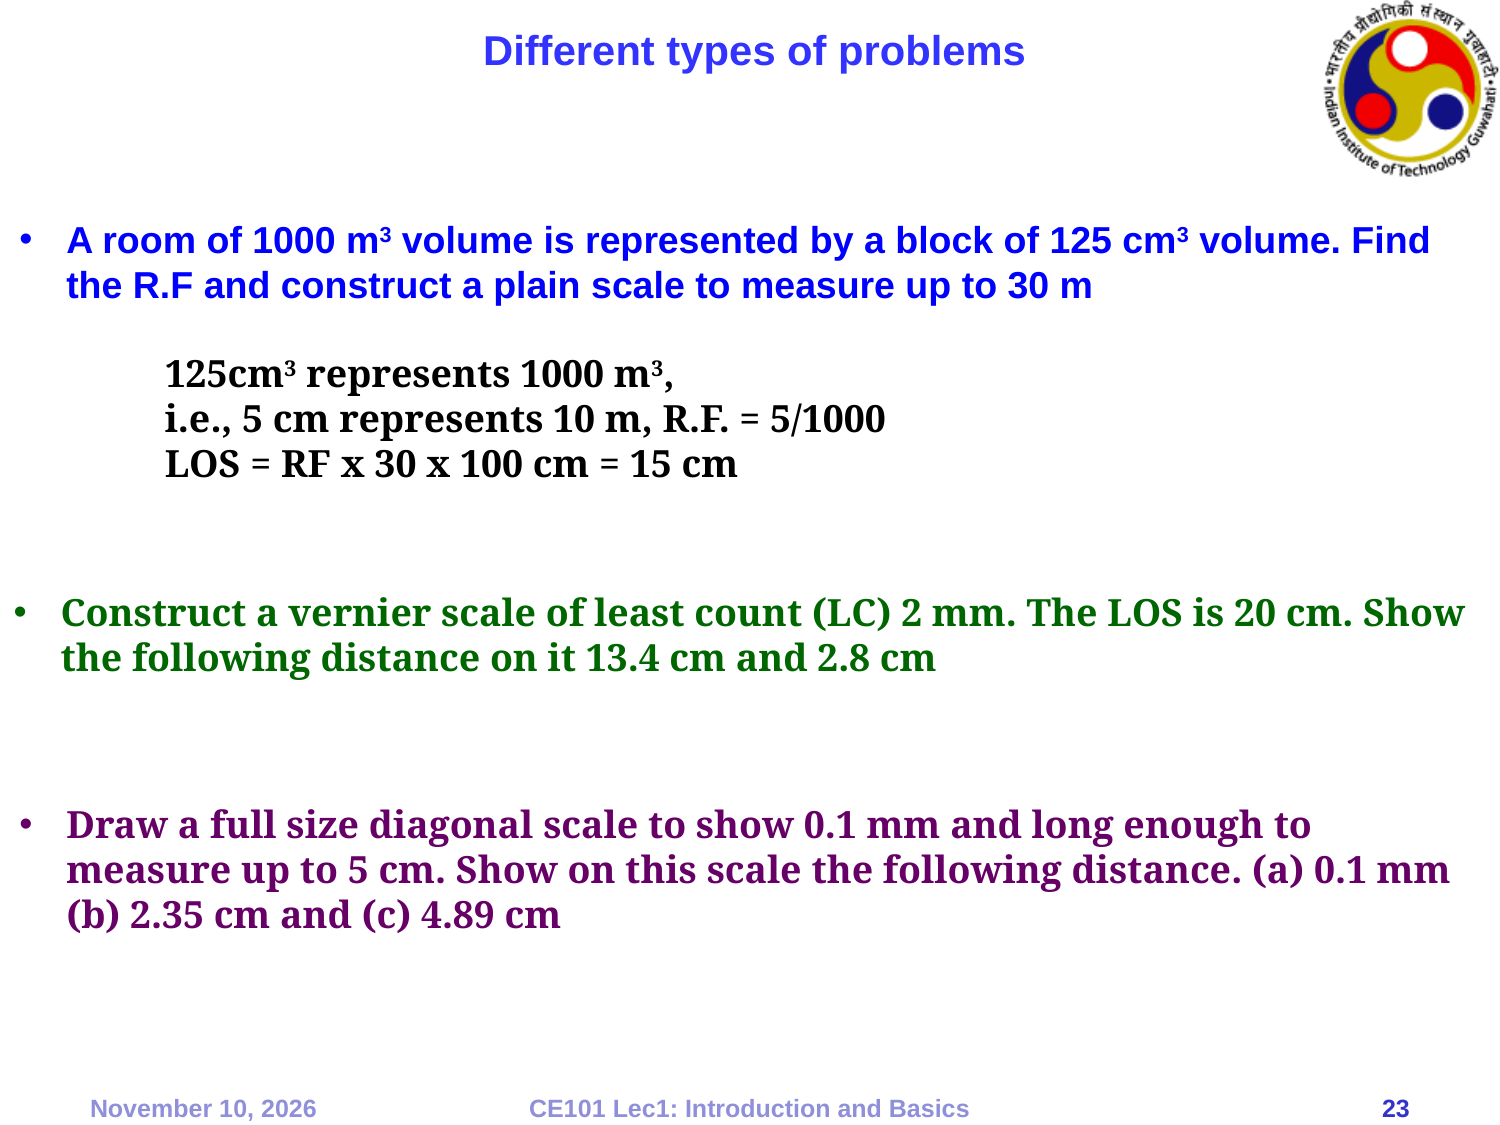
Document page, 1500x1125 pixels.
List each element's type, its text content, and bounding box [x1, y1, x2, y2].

picture [1321, 0, 1500, 15]
text_box Draw a full size diagonal scale to show 0.1 mm and long enough to measure up to 5 cm. Show on this scale the following distance. (a) 0.1 mm (b) 2.35 cm and (c) 4.89 cm [4, 793, 1488, 944]
footer CE101 Lec1: Introduction and Basics [462, 1077, 1038, 1125]
text_box A room of 1000 m3 volume is represented by a block of 125 cm3 volume. Find the R.F and construct a plain scale to measure up to 30 m [4, 209, 1500, 314]
text_box Construct a vernier scale of least count (LC) 2 mm. The LOS is 20 cm. Show the following distance on it 13.4 cm and 2.8 cm [0, 581, 1499, 687]
text_box Different types of problems [4, 15, 1500, 81]
text_box cm3 represents 1000 m3, i.e., 5 cm represents 10 m, R.F. = 5/1000 LOS = RF x 30 x 100 cm = 15 cm [149, 342, 1338, 493]
picture [1321, 81, 1500, 180]
slide_number 23 [1074, 1077, 1425, 1125]
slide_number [75, 1077, 425, 1125]
